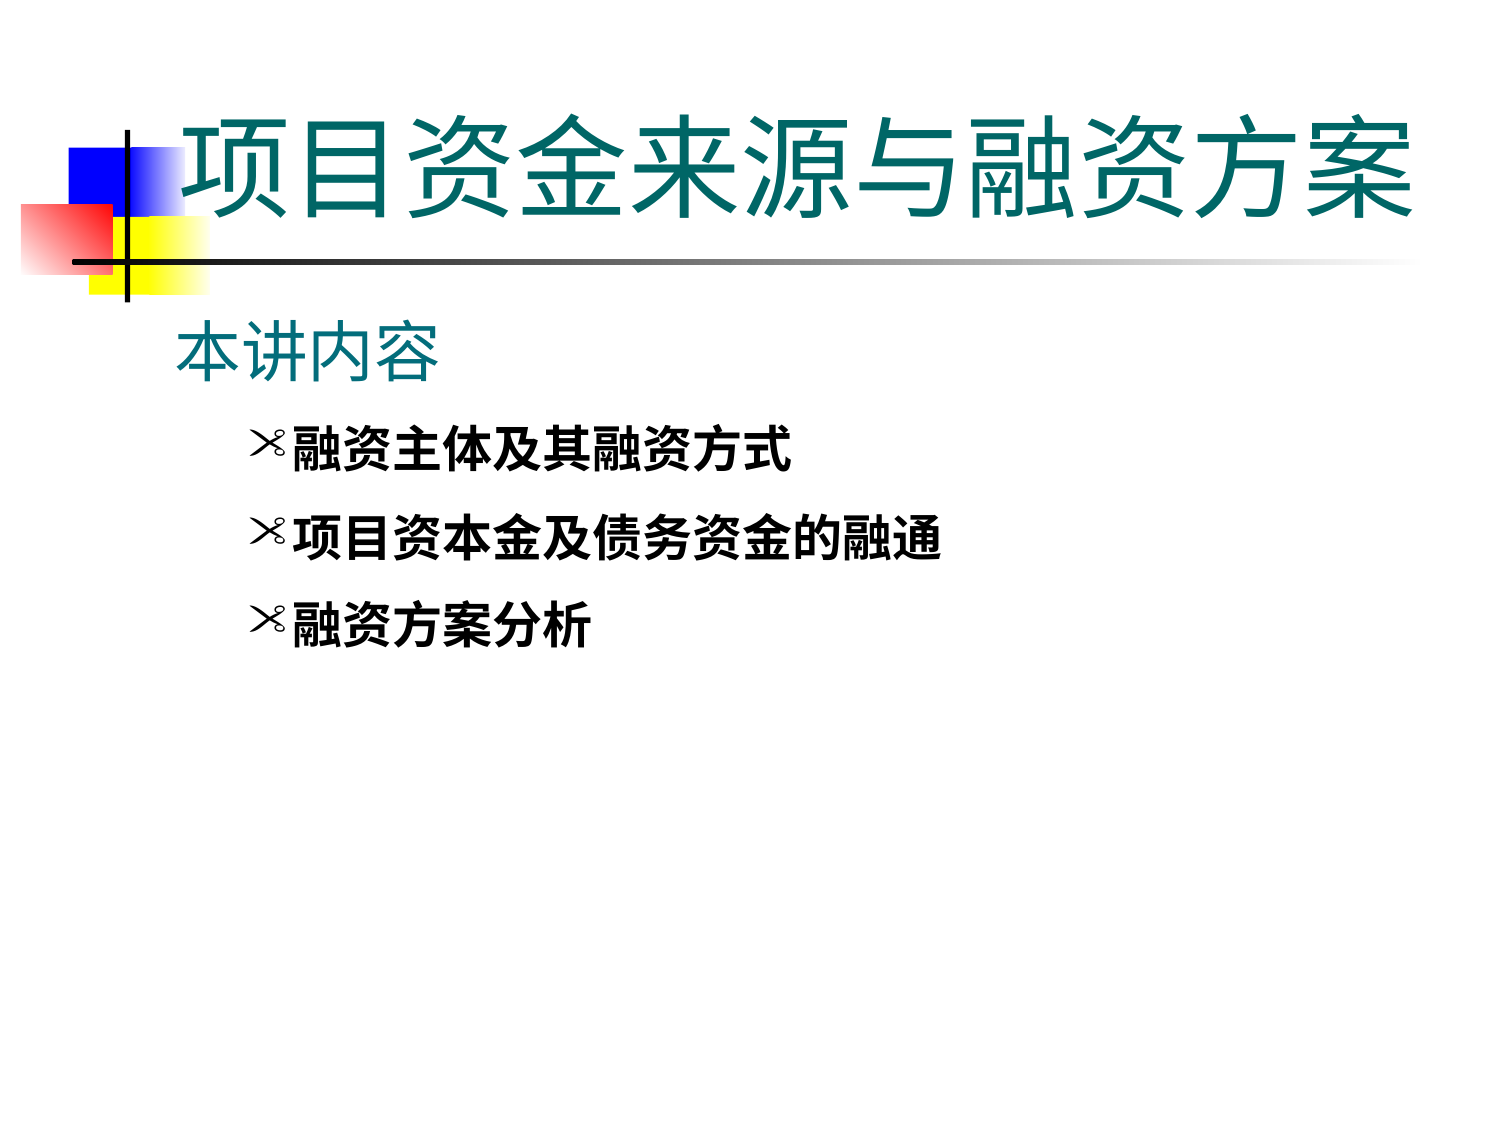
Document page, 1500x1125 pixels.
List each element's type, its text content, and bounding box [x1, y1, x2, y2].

subtitle 本讲内容 融资主体及其融资方式 项目资本金及债务资金的融通 融资方案分析 [159, 302, 1247, 823]
title 项目资金来源与融资方案 [159, 54, 1435, 240]
